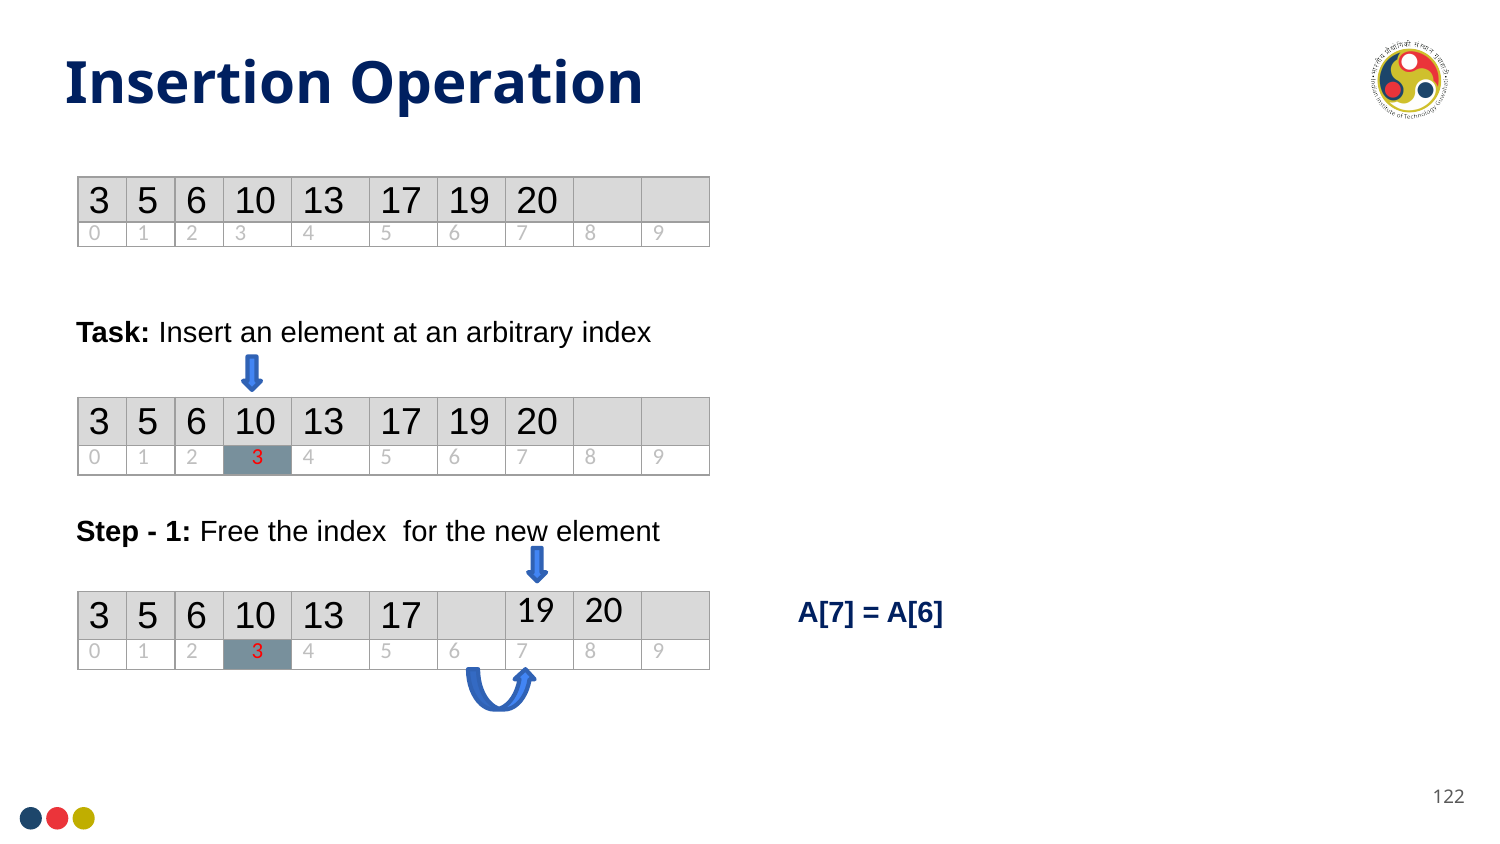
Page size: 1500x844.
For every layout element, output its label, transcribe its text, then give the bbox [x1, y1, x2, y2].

table_cell 4 [292, 640, 369, 669]
text_box Insertion Operation [51, 38, 1449, 132]
table_header 3 [79, 592, 126, 639]
table_header 20 [506, 398, 573, 445]
table_header 6 [176, 398, 223, 445]
table_cell 9 [642, 446, 709, 474]
table_header 13 [292, 178, 369, 221]
table_header 10 [224, 592, 291, 639]
table_header 3 [79, 398, 126, 445]
table_cell 0 [79, 640, 126, 669]
table_cell 1 [127, 223, 174, 246]
table_cell 5 [370, 446, 437, 474]
table_header 20 [506, 178, 573, 221]
table_cell 6 [438, 446, 505, 474]
table_header 17 [370, 592, 437, 639]
table_cell 9 [642, 223, 709, 246]
table_header 10 [224, 398, 291, 445]
table_cell 4 [292, 446, 369, 474]
table_header 5 [127, 178, 174, 221]
table_cell 2 [176, 446, 223, 474]
table_header 6 [176, 592, 223, 639]
table_header 19 [438, 398, 505, 445]
table_cell 7 [506, 446, 573, 474]
table_cell 3 [224, 640, 291, 669]
table_cell 3 [224, 223, 291, 246]
text_box [465, 667, 537, 712]
table_header [642, 178, 709, 221]
table_cell 4 [292, 223, 369, 246]
table_header 20 [574, 592, 641, 639]
table_cell 0 [79, 446, 126, 474]
table_header 13 [292, 398, 369, 445]
table_cell 8 [574, 640, 641, 669]
table_cell 6 [438, 223, 505, 246]
table_header 17 [370, 398, 437, 445]
table_header 17 [370, 178, 437, 221]
table_cell 5 [370, 640, 437, 669]
table_cell 7 [506, 640, 573, 669]
table_header 3 [79, 178, 126, 221]
table_cell 8 [574, 223, 641, 246]
text_box [526, 545, 549, 584]
table_header 13 [292, 592, 369, 639]
table_cell 2 [176, 223, 223, 246]
text_box [241, 354, 263, 392]
table_cell 9 [642, 640, 709, 669]
table_header 19 [506, 592, 573, 639]
table_header [574, 178, 641, 221]
table_cell 1 [127, 640, 174, 669]
table_header 5 [127, 592, 174, 639]
table_cell 3 [224, 446, 291, 474]
slide_number 122 [1389, 764, 1480, 830]
table_cell 7 [506, 223, 573, 246]
table_cell 5 [370, 223, 437, 246]
table_header 19 [438, 178, 505, 221]
table_cell 8 [574, 446, 641, 474]
table_header [574, 398, 641, 445]
table_cell 6 [438, 640, 505, 669]
table_cell 2 [176, 640, 223, 669]
table_header [438, 592, 505, 639]
table_header 6 [176, 178, 223, 221]
table_header 10 [224, 178, 291, 221]
table_header [642, 398, 709, 445]
table_header [642, 592, 709, 639]
table_header 5 [127, 398, 174, 445]
text_box A[7] = A[6] [783, 585, 1307, 636]
table_cell 0 [79, 223, 126, 246]
table_cell 1 [127, 446, 174, 474]
